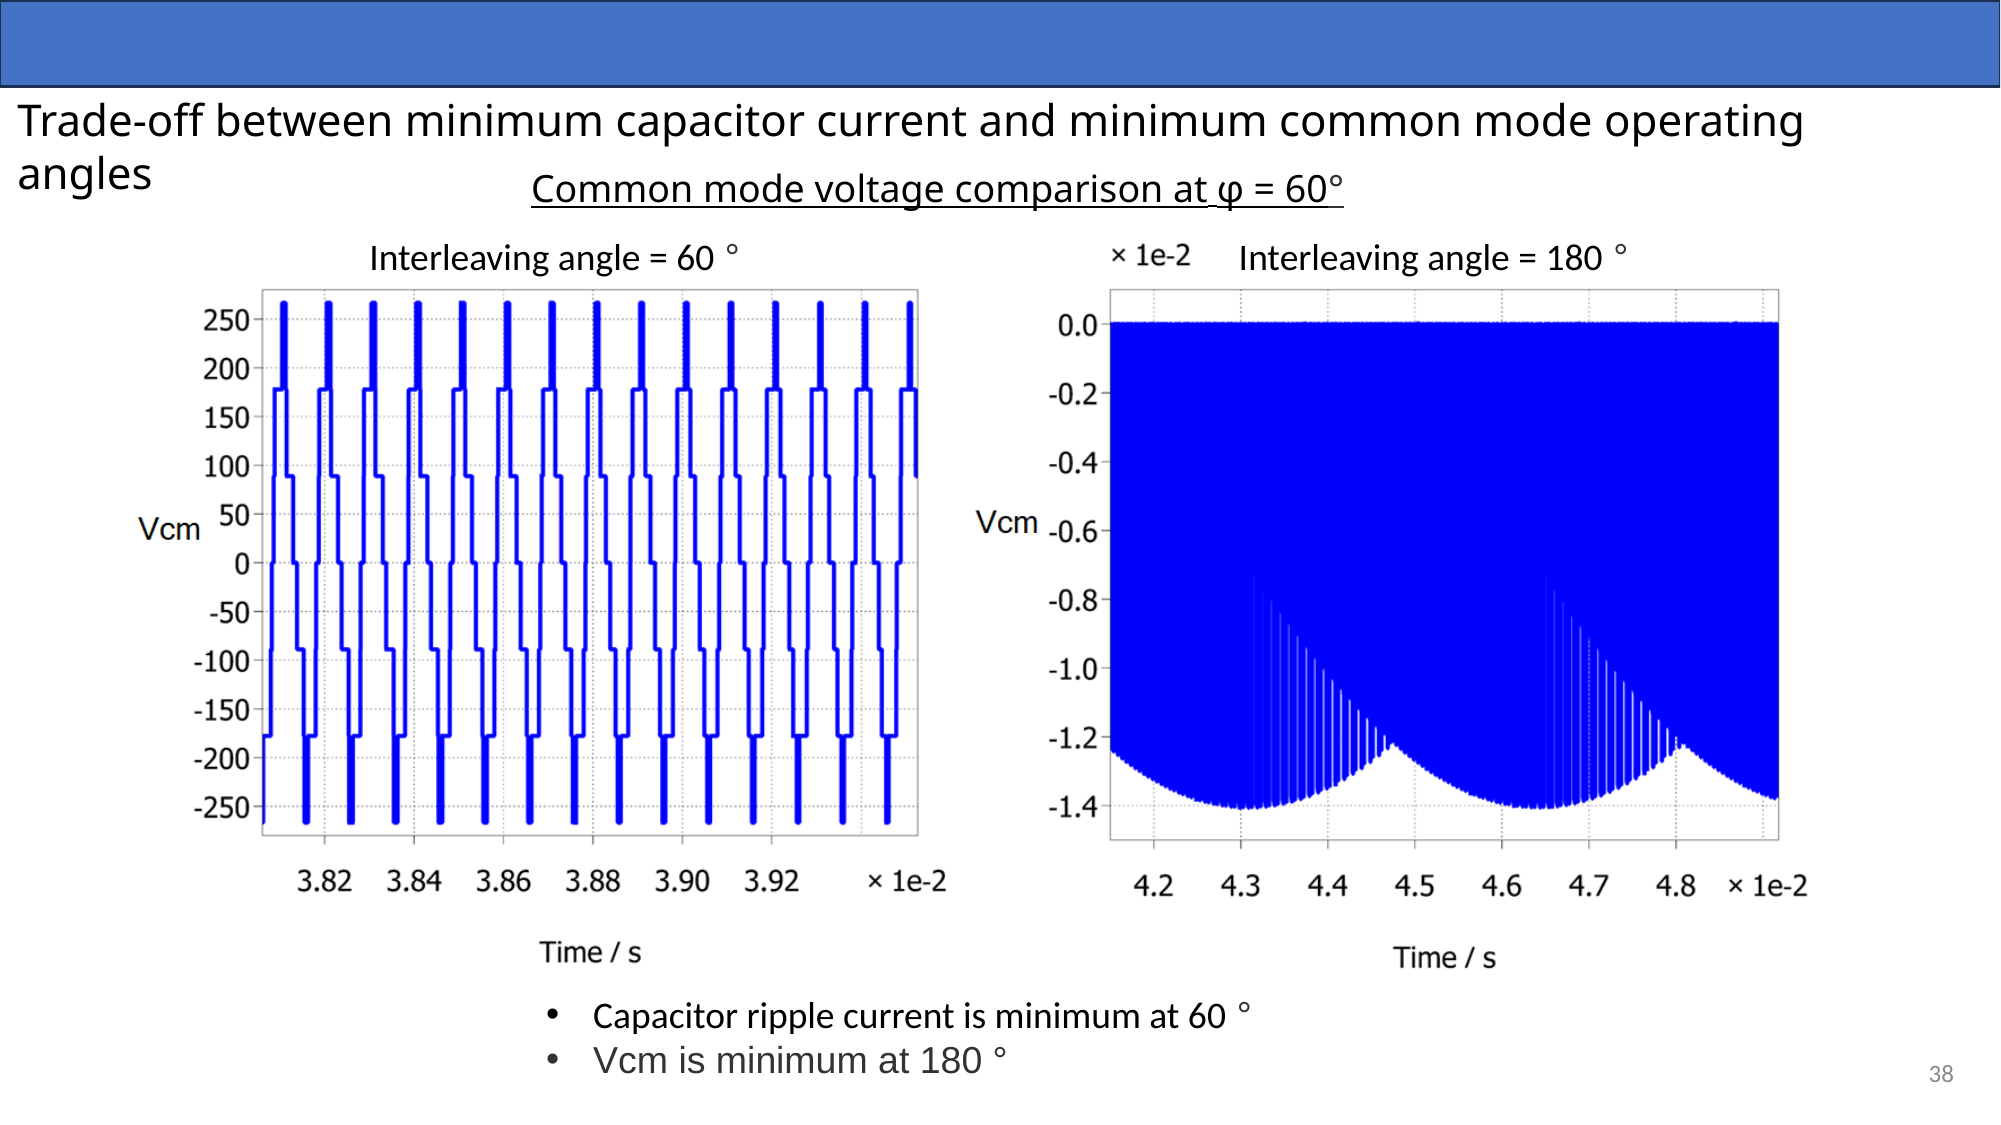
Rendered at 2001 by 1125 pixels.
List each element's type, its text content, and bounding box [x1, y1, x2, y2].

text_box Capacitor ripple current is minimum at 60 ° Vcm is minimum at 180 ° [531, 1004, 1453, 1089]
picture [121, 210, 1813, 994]
slide_number 38 [1524, 1042, 1975, 1103]
text_box Trade-off between minimum capacitor current and minimum common mode operating angles [2, 78, 1932, 214]
